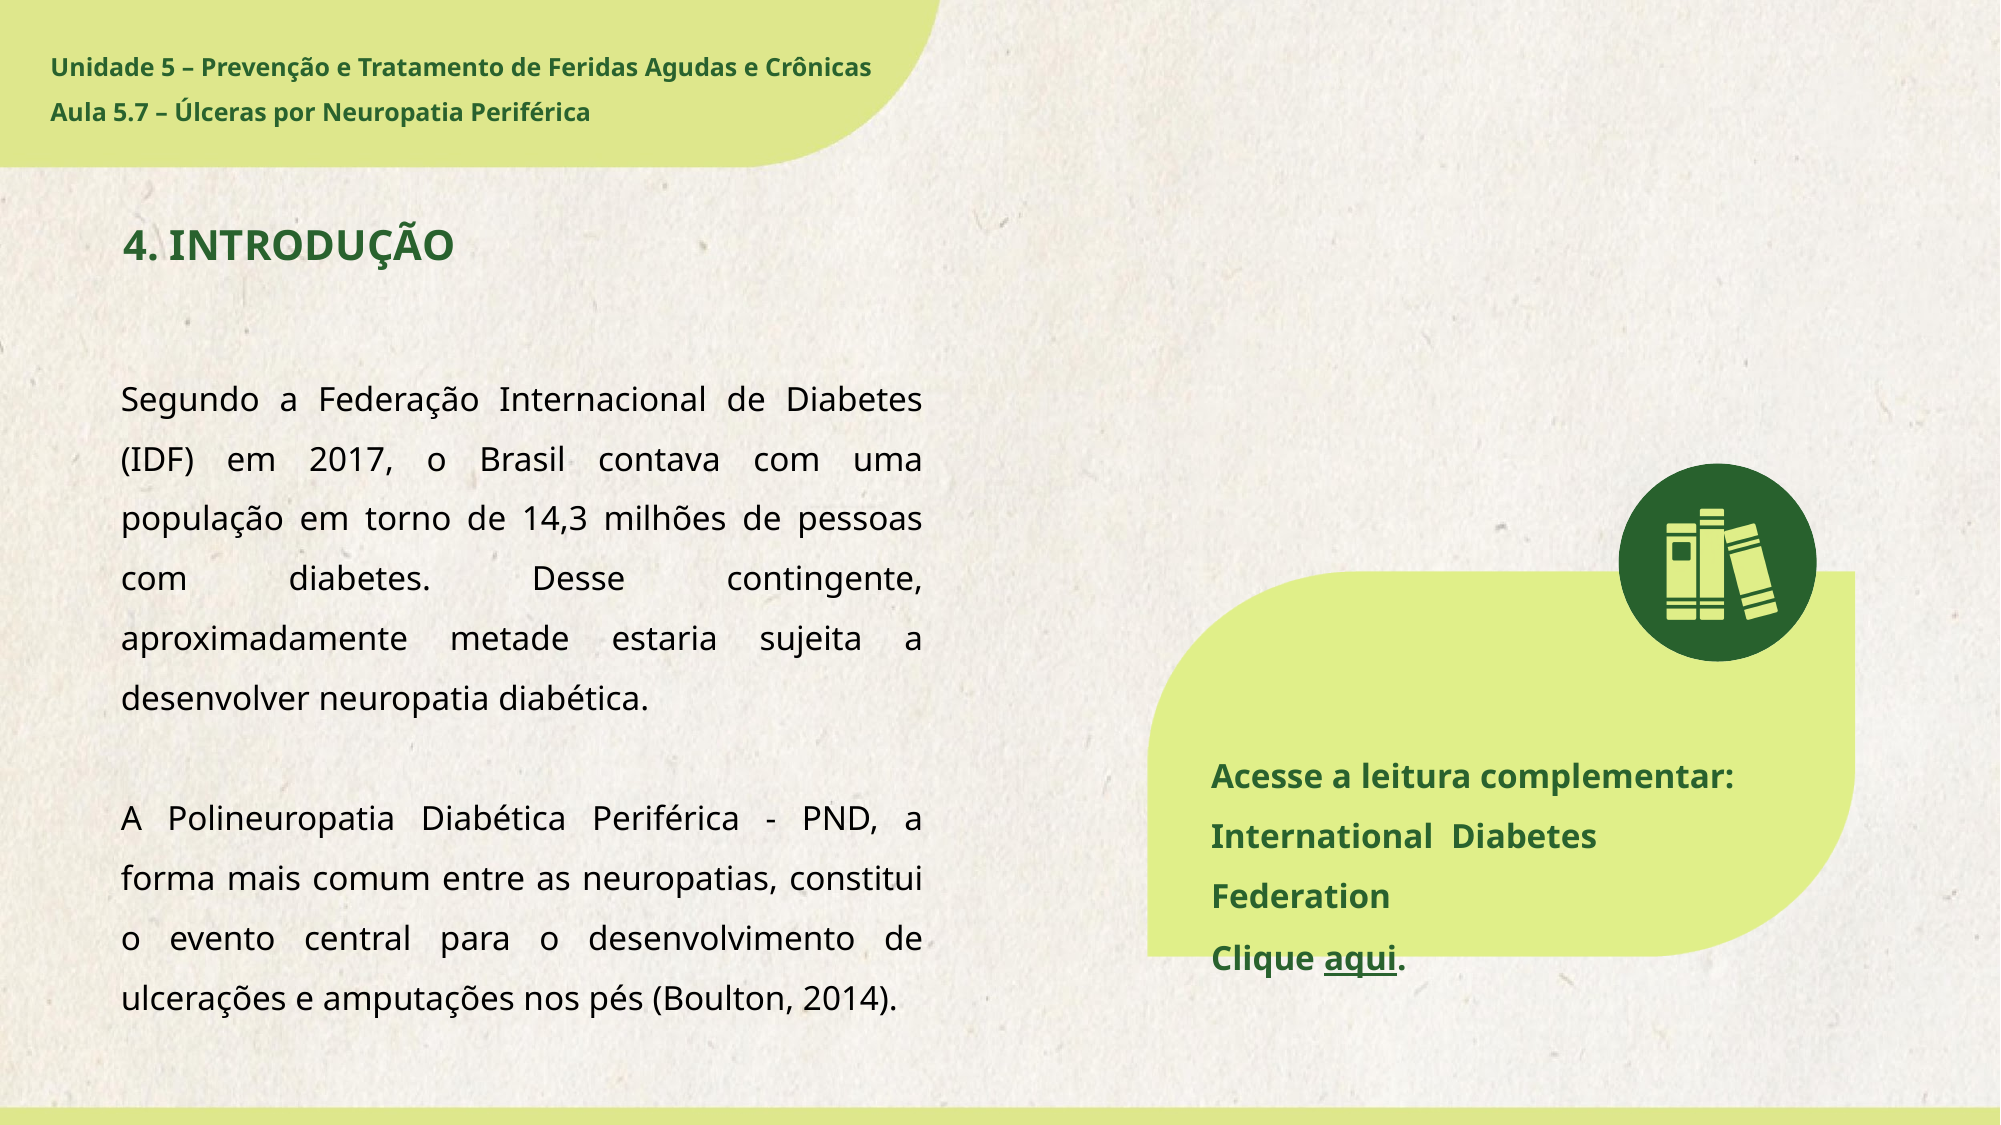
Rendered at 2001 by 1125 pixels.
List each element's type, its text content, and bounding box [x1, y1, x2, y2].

picture [0, 0, 2000, 1125]
text_box Segundo a Federação Internacional de Diabetes (IDF) em 2017, o Brasil contava com uma população em torno de 14,3 milhões de pessoas com diabetes. Desse contingente, aproximadamente metade estaria sujeita a desenvolver neuropatia diabética. A Polineuropatia Diabética Periférica - PND, a forma mais comum entre as neuropatias, constitui o evento central para o desenvolvimento de ulcerações e amputações nos pés (Boulton, 2014). [105, 350, 940, 923]
text_box 4. INTRODUÇÃO [108, 210, 1820, 276]
